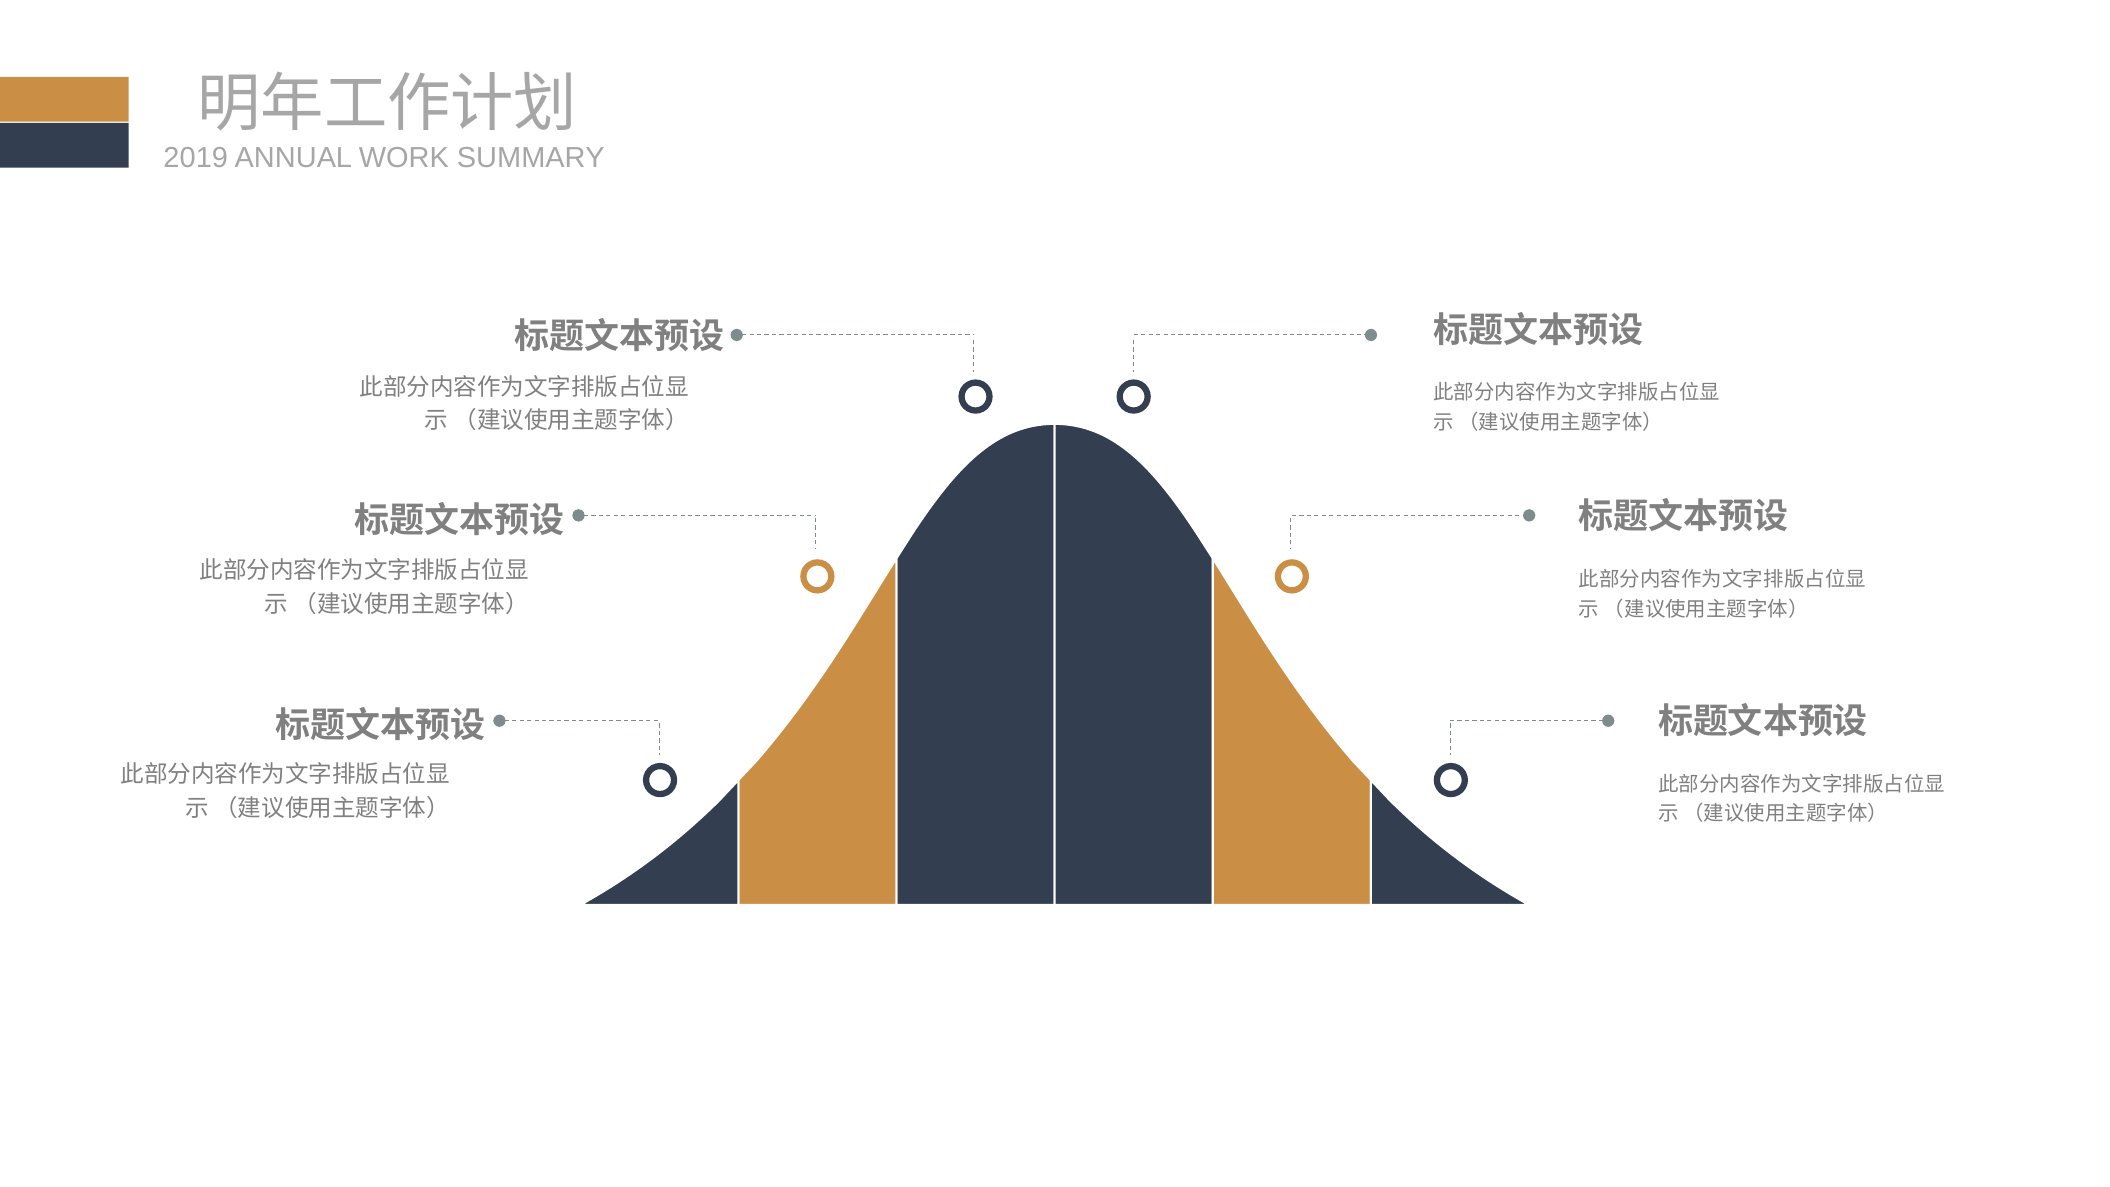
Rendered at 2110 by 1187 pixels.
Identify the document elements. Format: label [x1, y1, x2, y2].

text_box [1212, 486, 1936, 905]
text_box [331, 300, 1054, 905]
text_box [93, 688, 739, 905]
text_box [172, 483, 897, 905]
text_box [1054, 300, 1790, 905]
text_box [1370, 691, 2015, 905]
